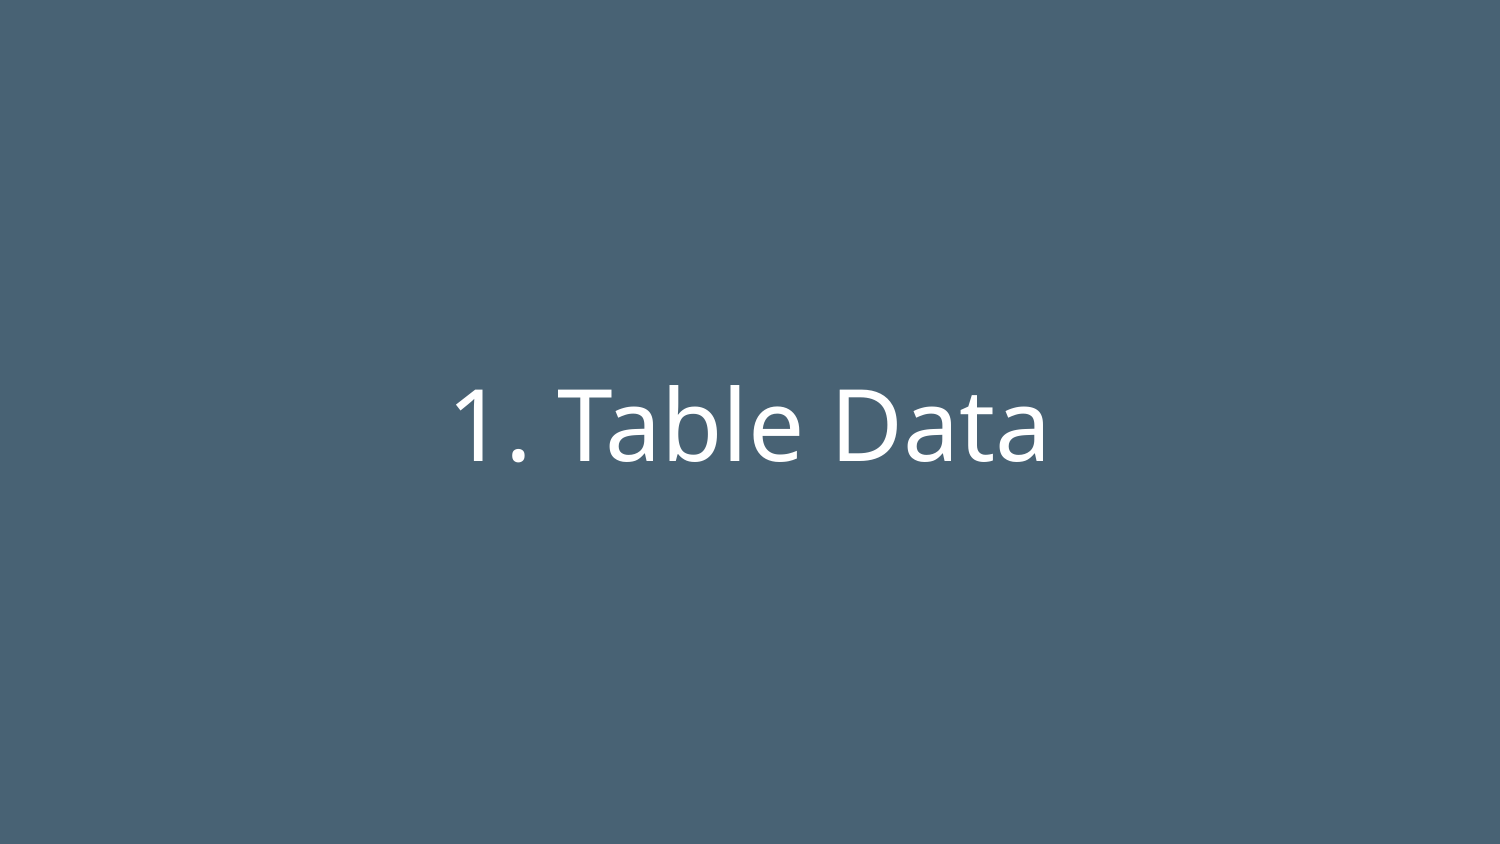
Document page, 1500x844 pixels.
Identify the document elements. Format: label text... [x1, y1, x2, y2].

text_box 1. Table Data [123, 253, 1377, 591]
